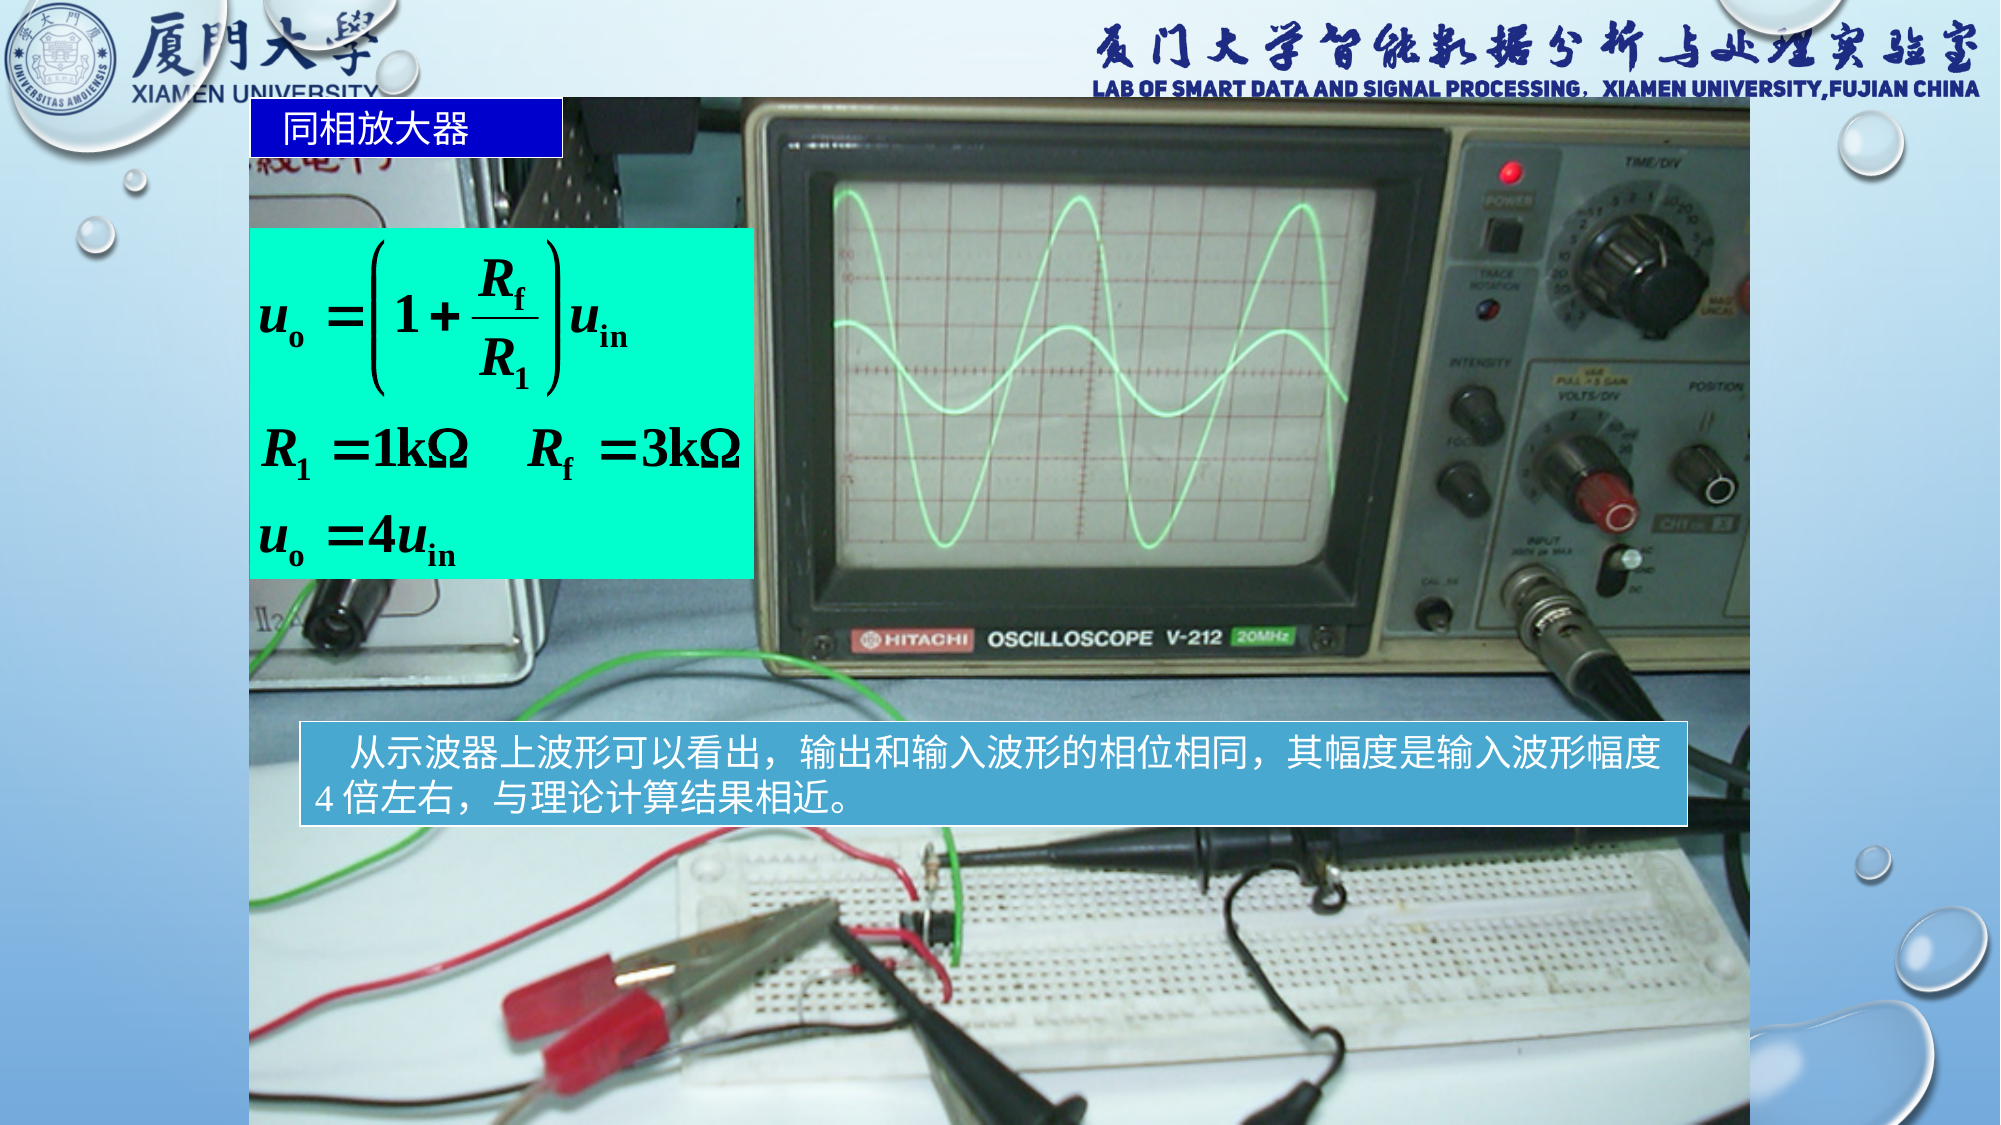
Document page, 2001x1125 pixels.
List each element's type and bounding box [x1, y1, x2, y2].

picture [0, 0, 2000, 1125]
text_box [249, 227, 755, 579]
